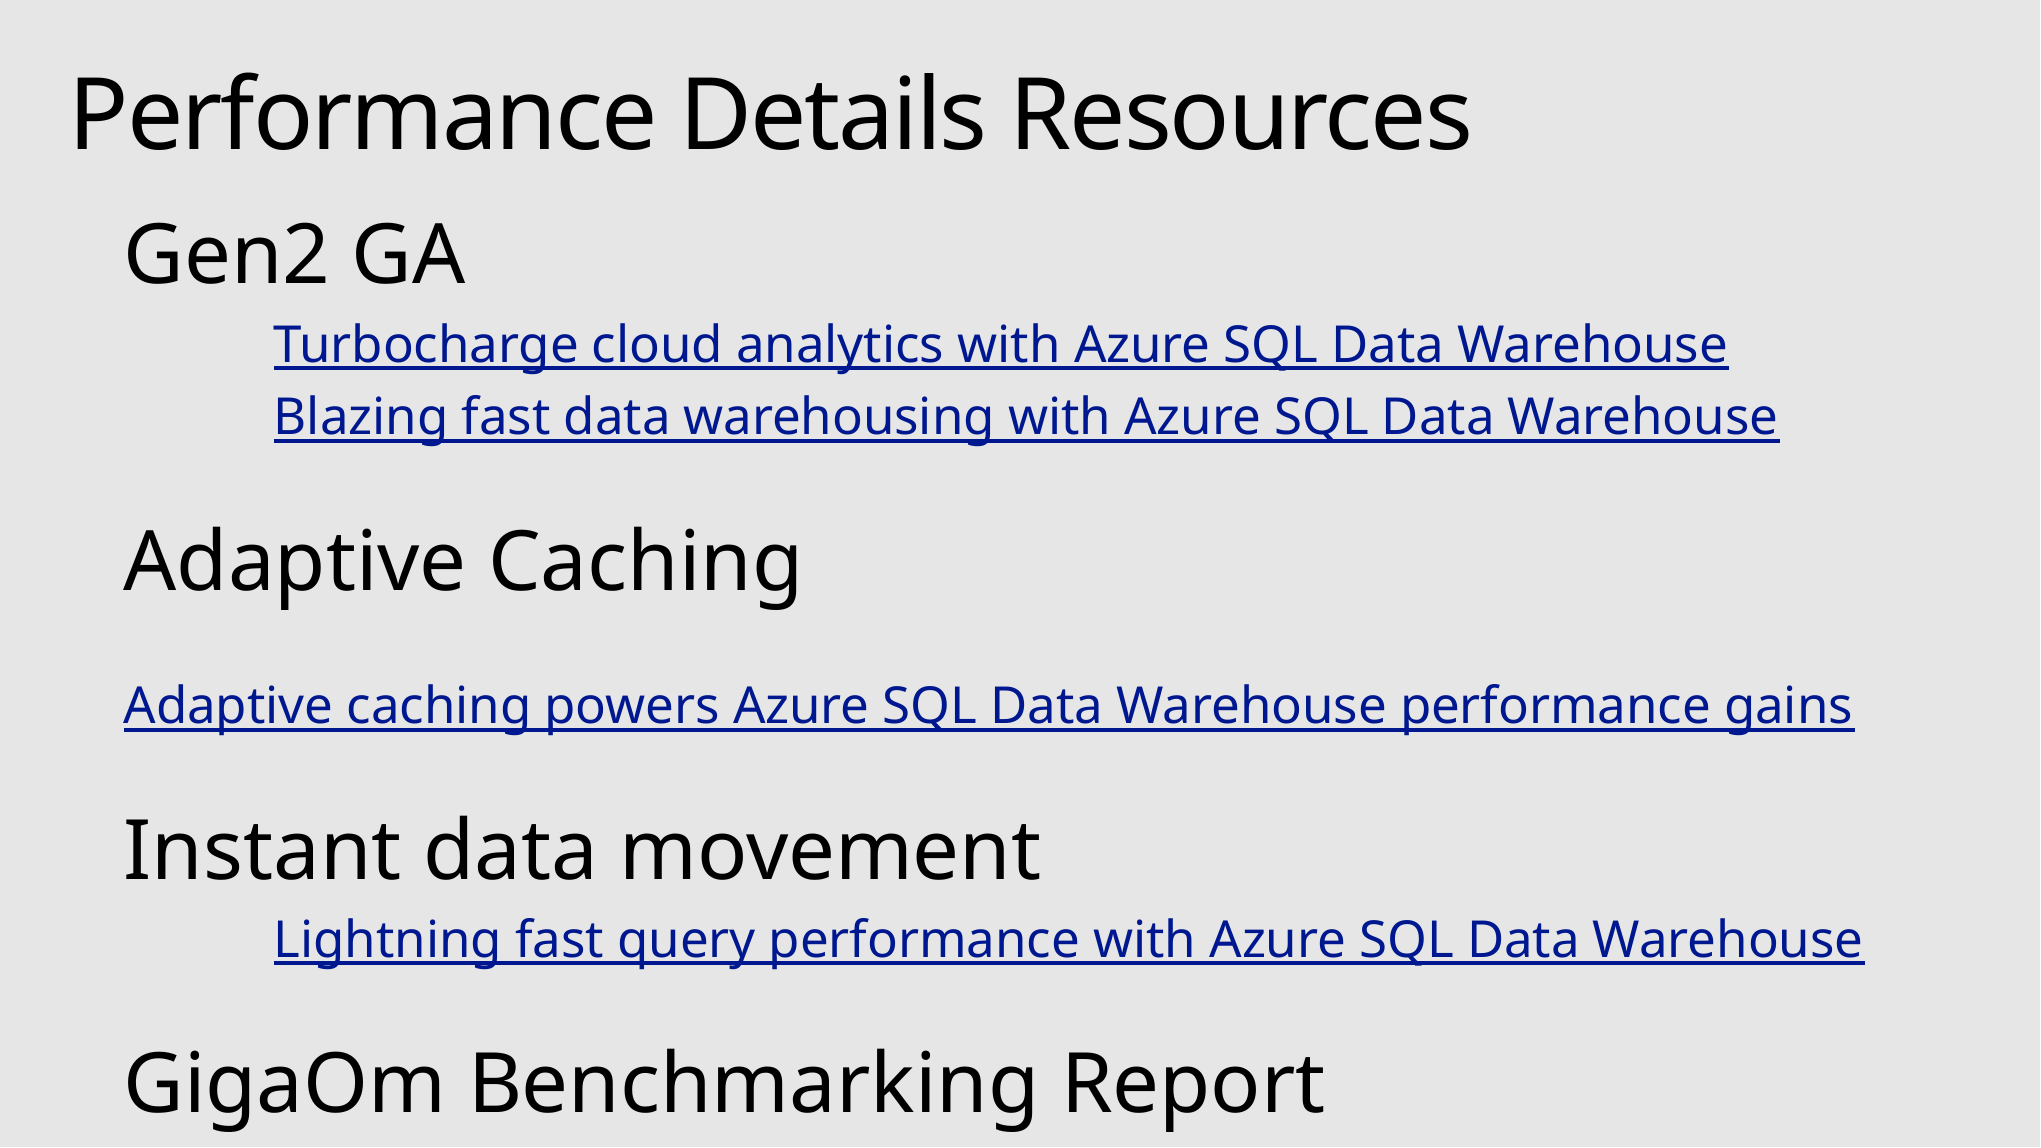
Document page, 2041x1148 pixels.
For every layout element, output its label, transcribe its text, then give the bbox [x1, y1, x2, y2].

list Gen2 GA Turbocharge cloud analytics with Azure SQL Data Warehouse Blazing fast data warehousing with Azure SQL Data Warehouse Adaptive Caching Adaptive caching powers Azure SQL Data Warehouse performance gains Instant data movement Lightning fast query performance with Azure SQL Data Warehouse GigaOm Benchmarking Report https://gigaom.com/report/data-warehouse-in-the-cloud-benchmark/ [99, 196, 1944, 1148]
title Performance Details Resources [45, 48, 1996, 199]
